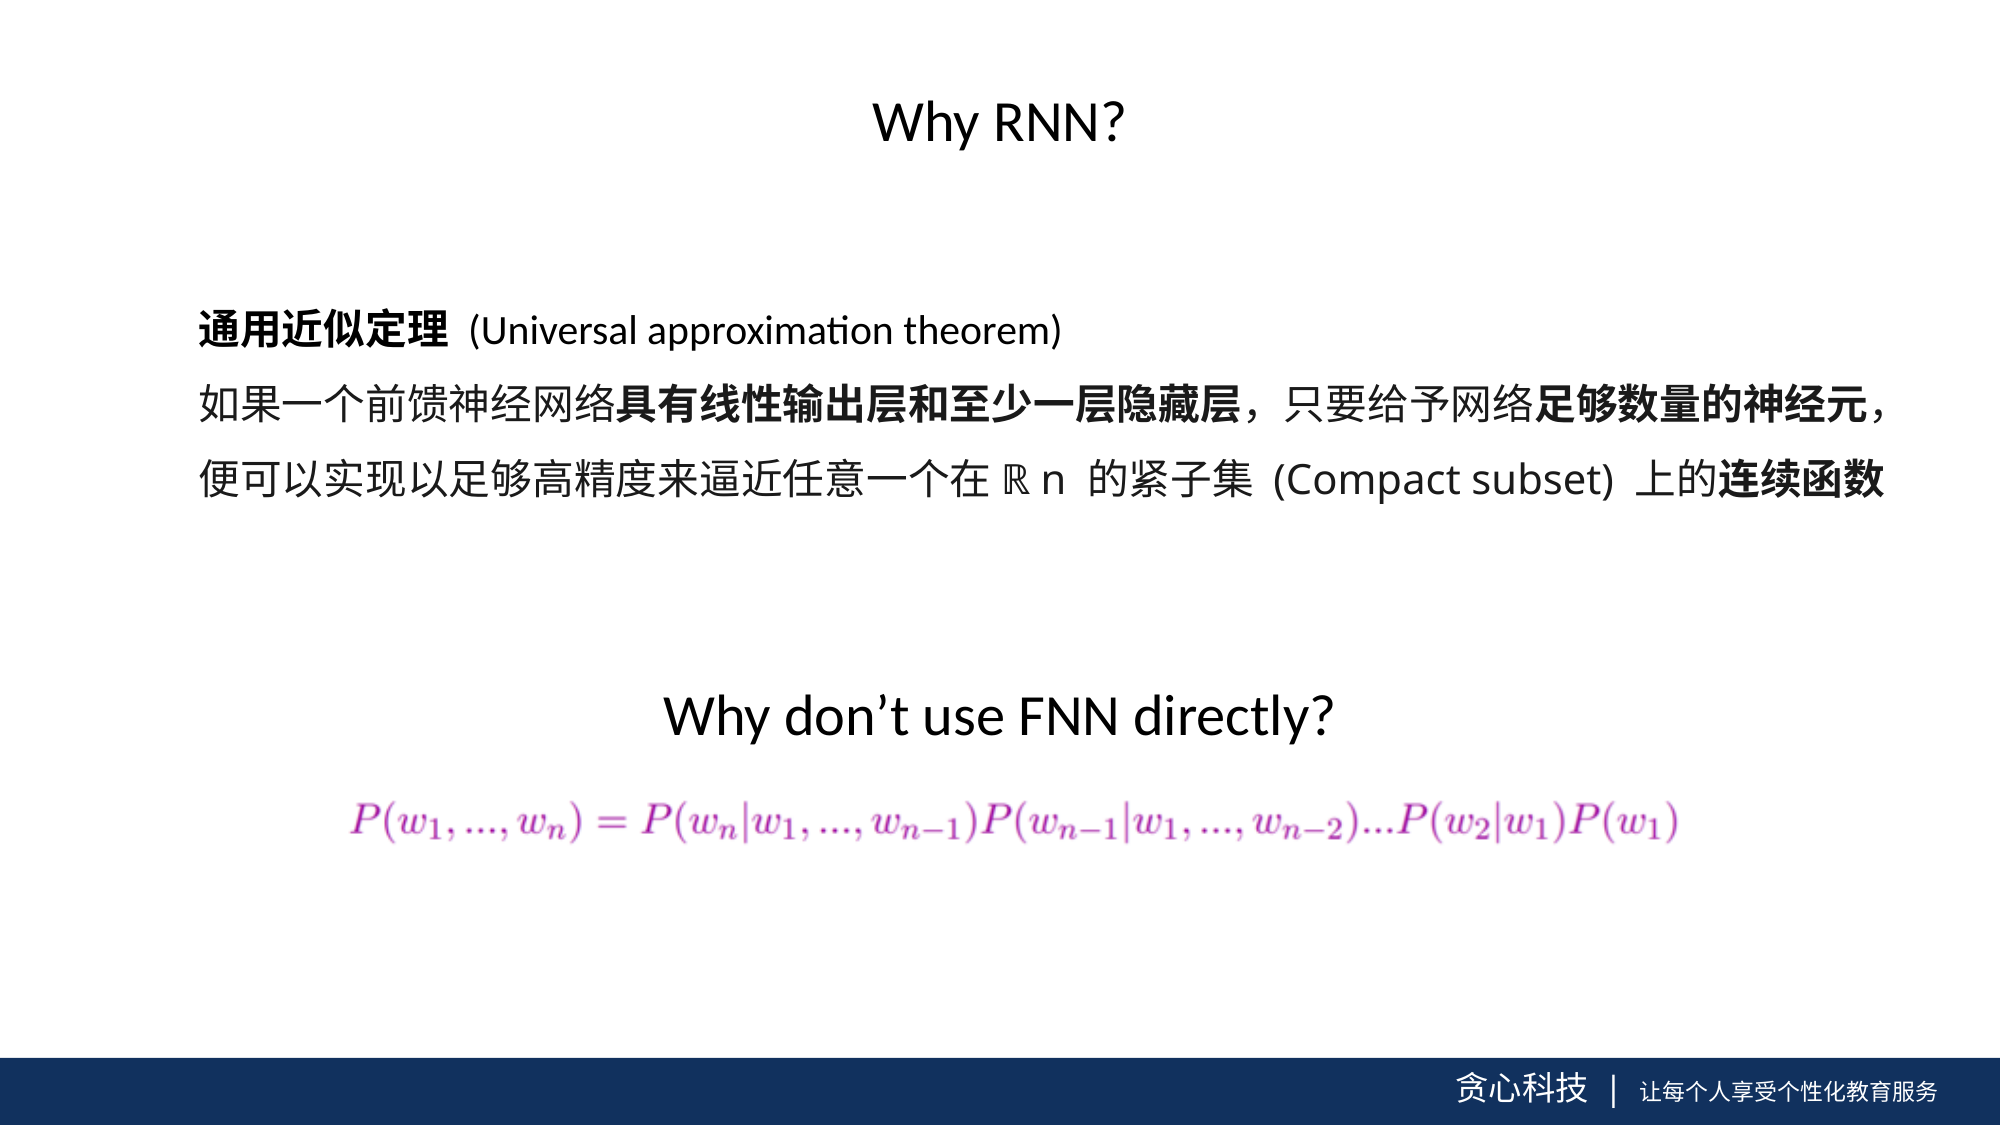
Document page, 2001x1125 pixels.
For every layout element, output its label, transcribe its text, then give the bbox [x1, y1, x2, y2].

text_box Why RNN? [430, 75, 1570, 161]
picture [334, 788, 1690, 855]
text_box Why don’t use FNN directly? [430, 669, 1570, 754]
text_box 通用近似定理 (Universal approximation theorem) 如果一个前馈神经网络具有线性输出层和至少一层隐藏层，只要给予网络足够数量的神经元，便可以实现以足够高精度来逼近任意一个在 ℝn 的紧子集 (Compact subset) 上的连续函数 [183, 270, 1901, 511]
